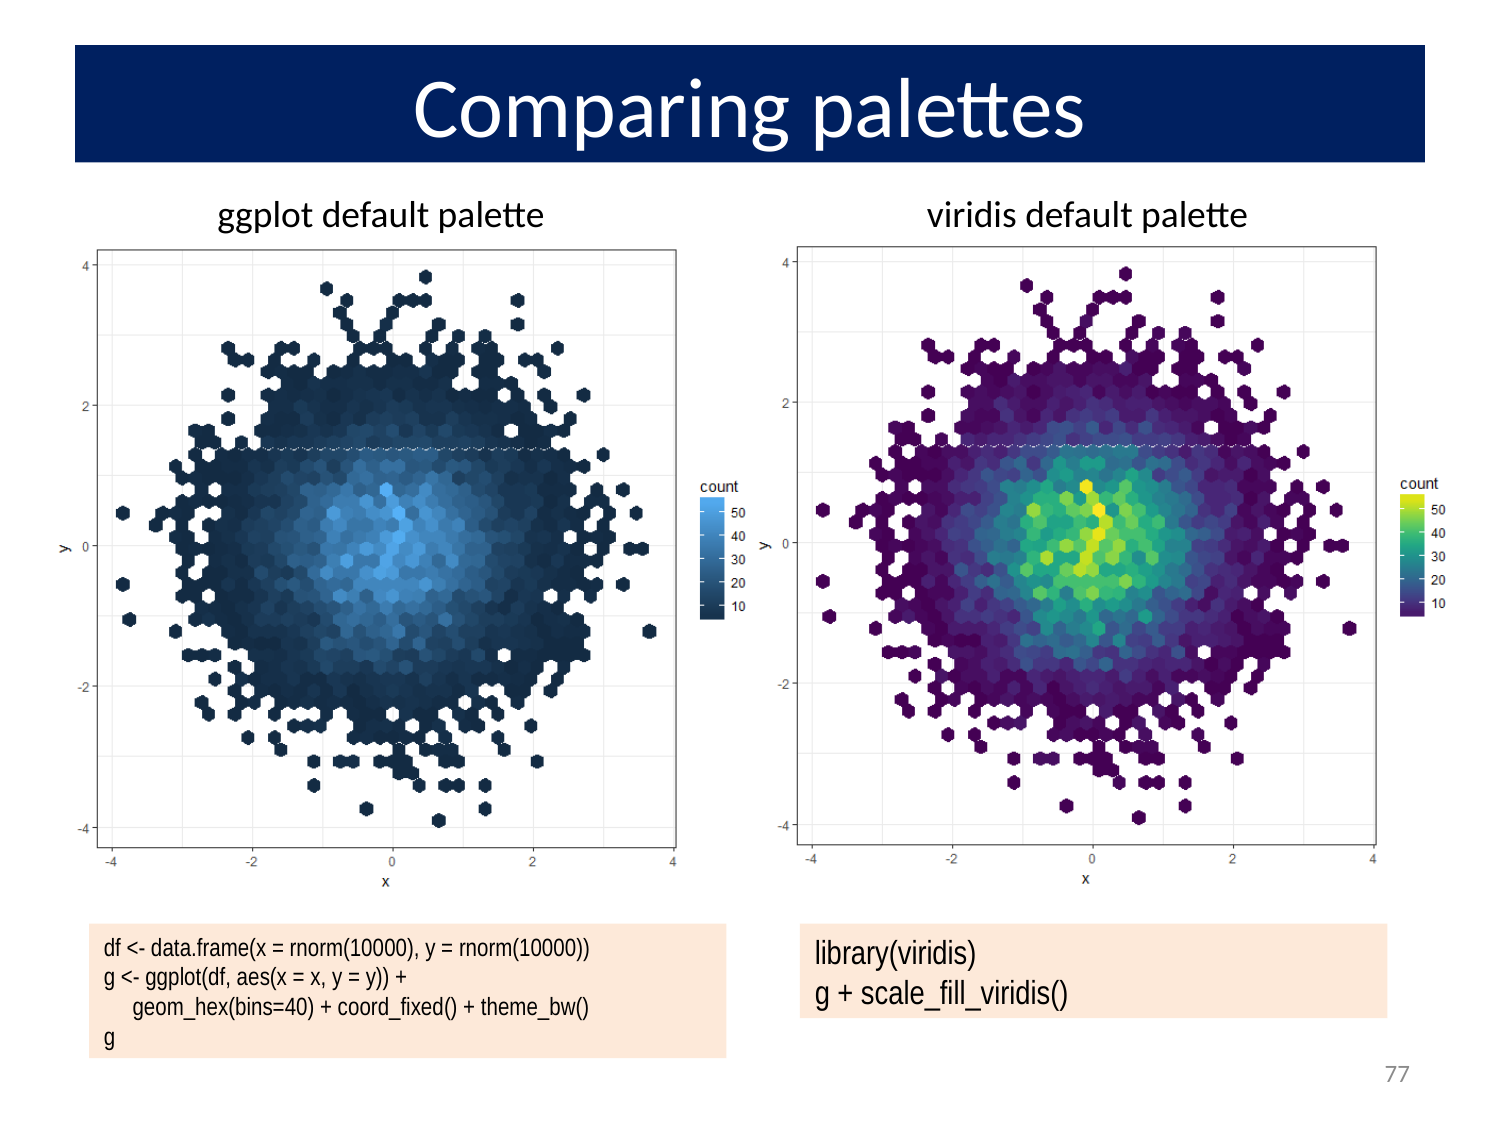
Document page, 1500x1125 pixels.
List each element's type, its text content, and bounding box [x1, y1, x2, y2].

slide_number 77 [1074, 1042, 1425, 1103]
text_box df <- data.frame(x = rnorm(10000), y = rnorm(10000)) g <- ggplot(df, aes(x = x, y = y)) + geom_hex(bins=40) + coord_fixed() + theme_bw() g [89, 923, 727, 1059]
text_box ggplot default palette [87, 182, 675, 241]
title Comparing palettes [75, 45, 1425, 163]
text_box library(viridis) g + scale_fill_viridis() [799, 923, 1388, 1019]
picture [50, 242, 1450, 895]
text_box viridis default palette [800, 182, 1375, 241]
